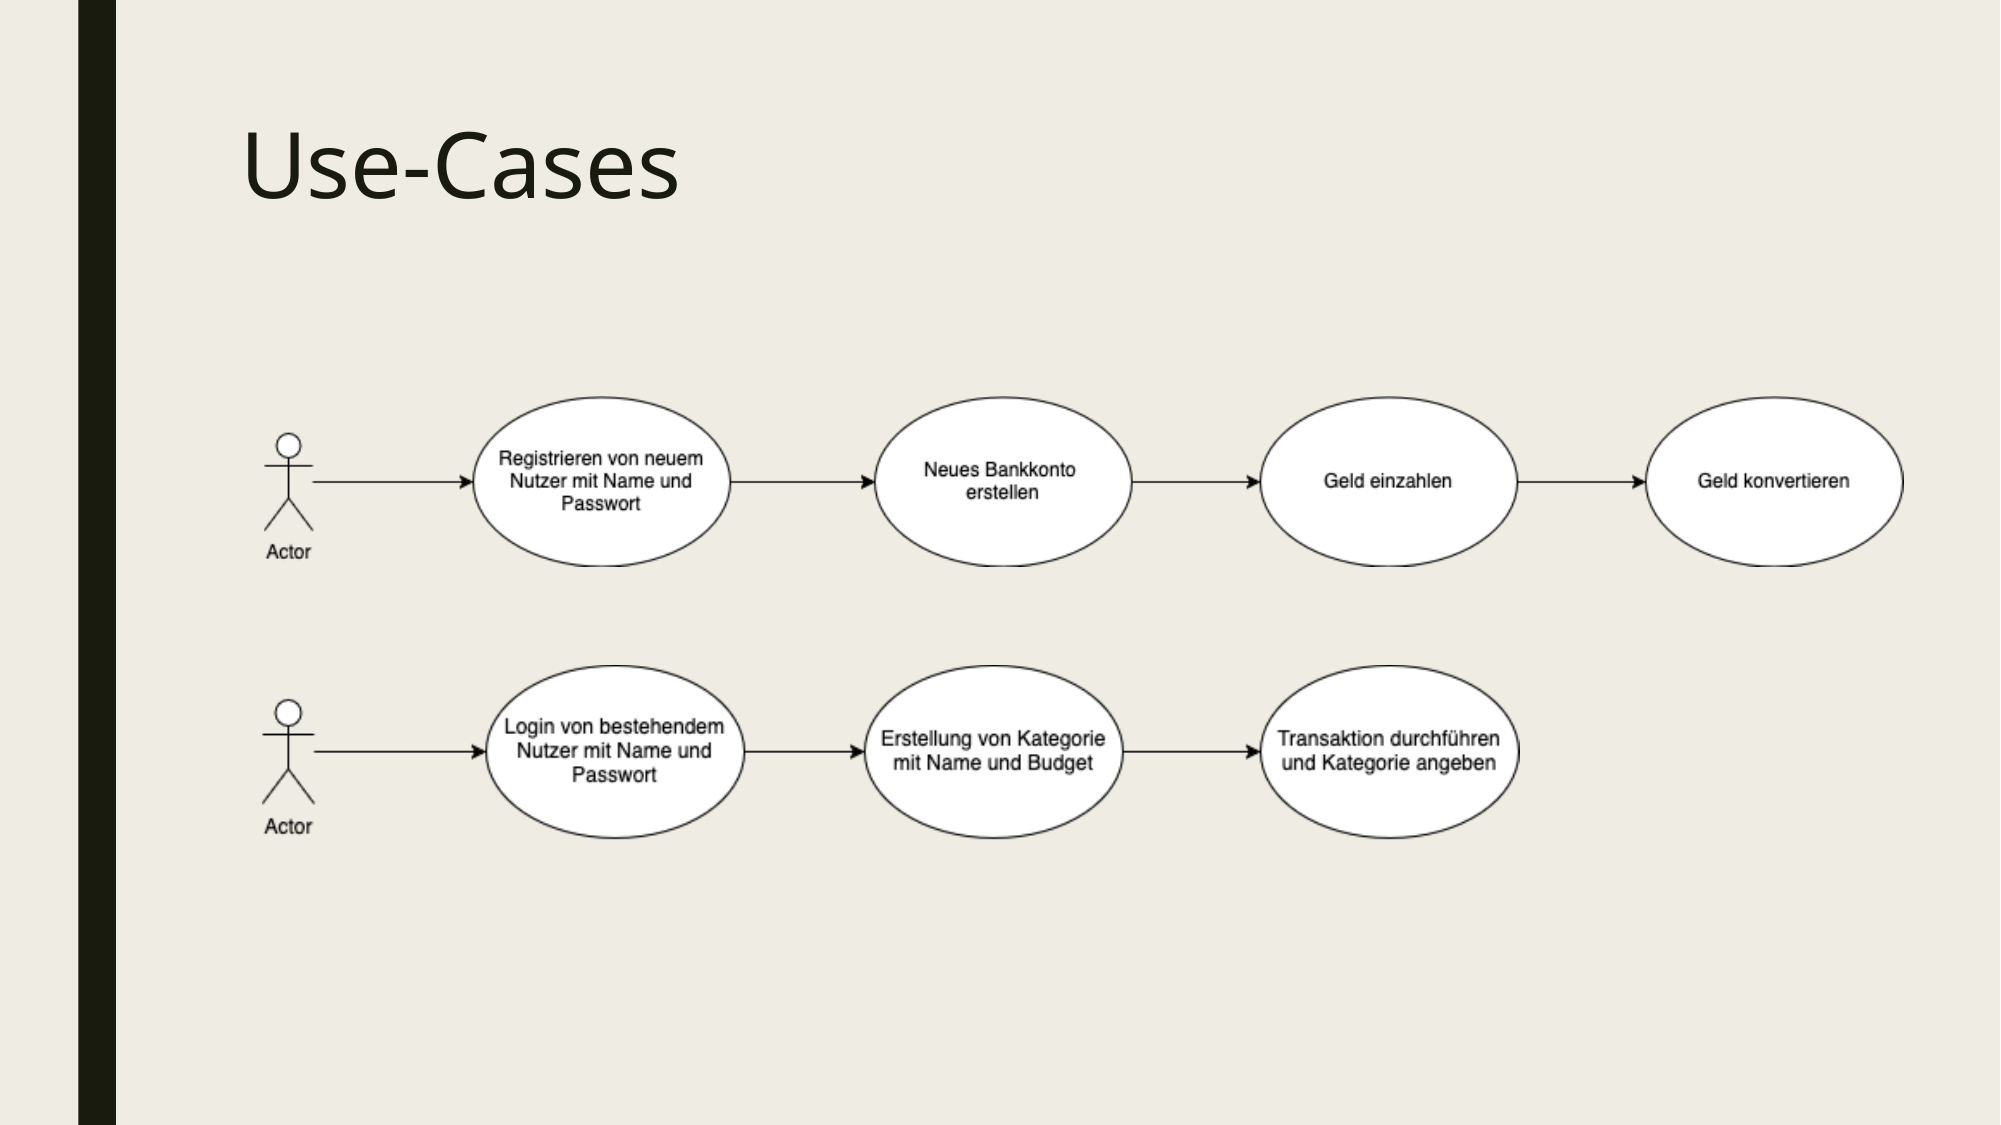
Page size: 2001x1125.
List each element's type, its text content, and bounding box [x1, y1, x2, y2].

title Use-Cases [225, 112, 1800, 357]
picture [262, 665, 1520, 841]
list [264, 396, 1905, 567]
